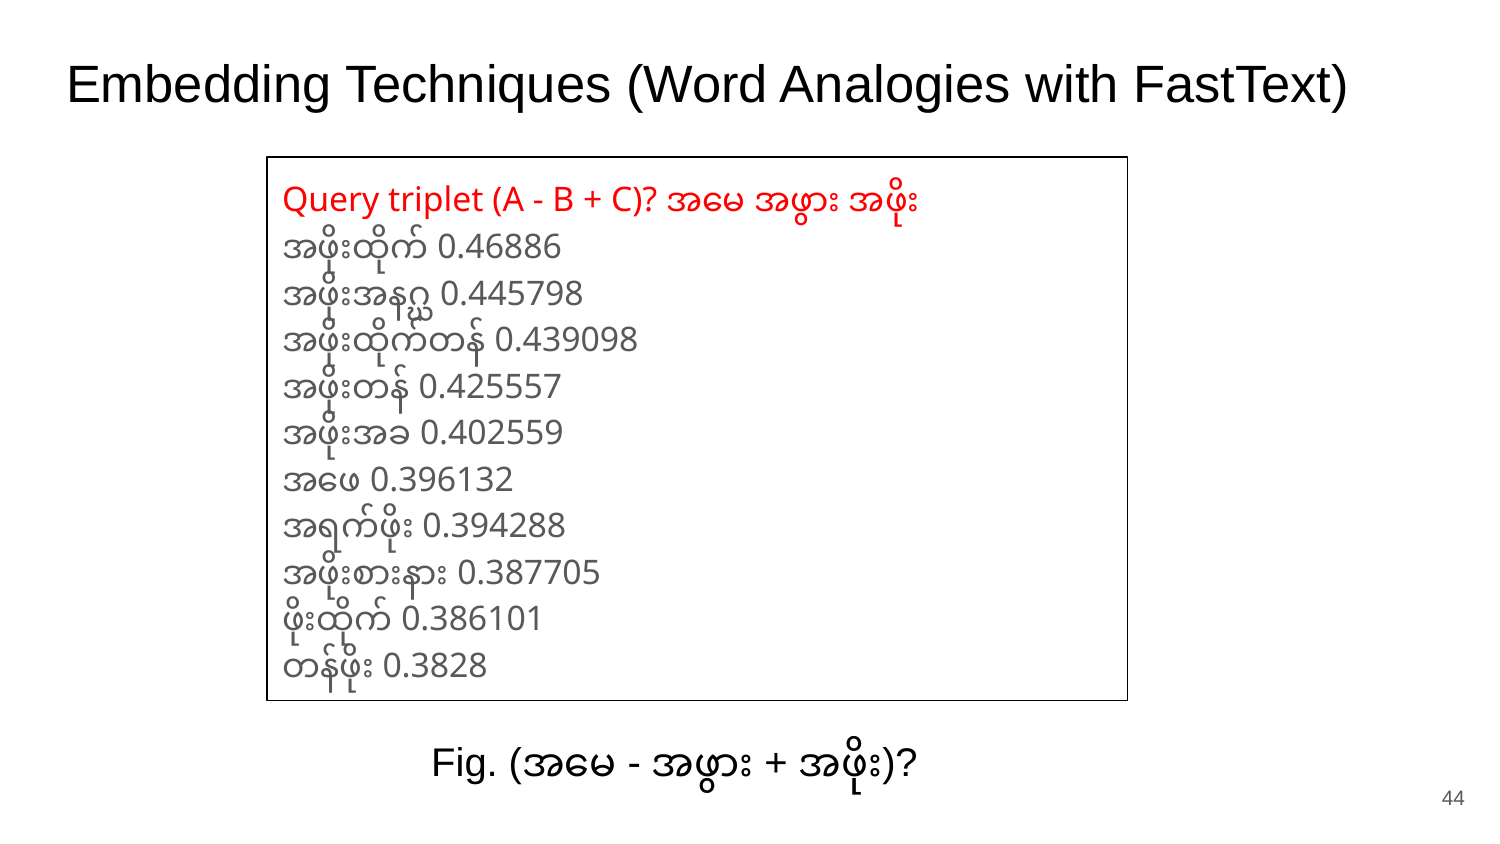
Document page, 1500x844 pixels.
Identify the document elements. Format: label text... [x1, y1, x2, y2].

title Embedding Techniques (Word Analogies with FastText) [51, 35, 1449, 130]
slide_number ‹#› [1389, 764, 1480, 830]
list Query triplet (A - B + C)? အမေ အဖွား အဖိုး အဖိုးထိုက် 0.46886 အဖိုးအနဂ္ဃ 0.445798 အဖိုးထိုက်တန် 0.439098 အဖိုးတန် 0.425557 အဖိုးအခ 0.402559 အဖေ 0.396132 အရက်ဖိုး 0.394288 အဖိုးစားနား 0.387705 ဖိုးထိုက် 0.386101 တန်ဖိုး 0.3828 [267, 157, 1128, 701]
title Fig. (အမေ - အဖွား + အဖိုး)? [415, 721, 1029, 816]
